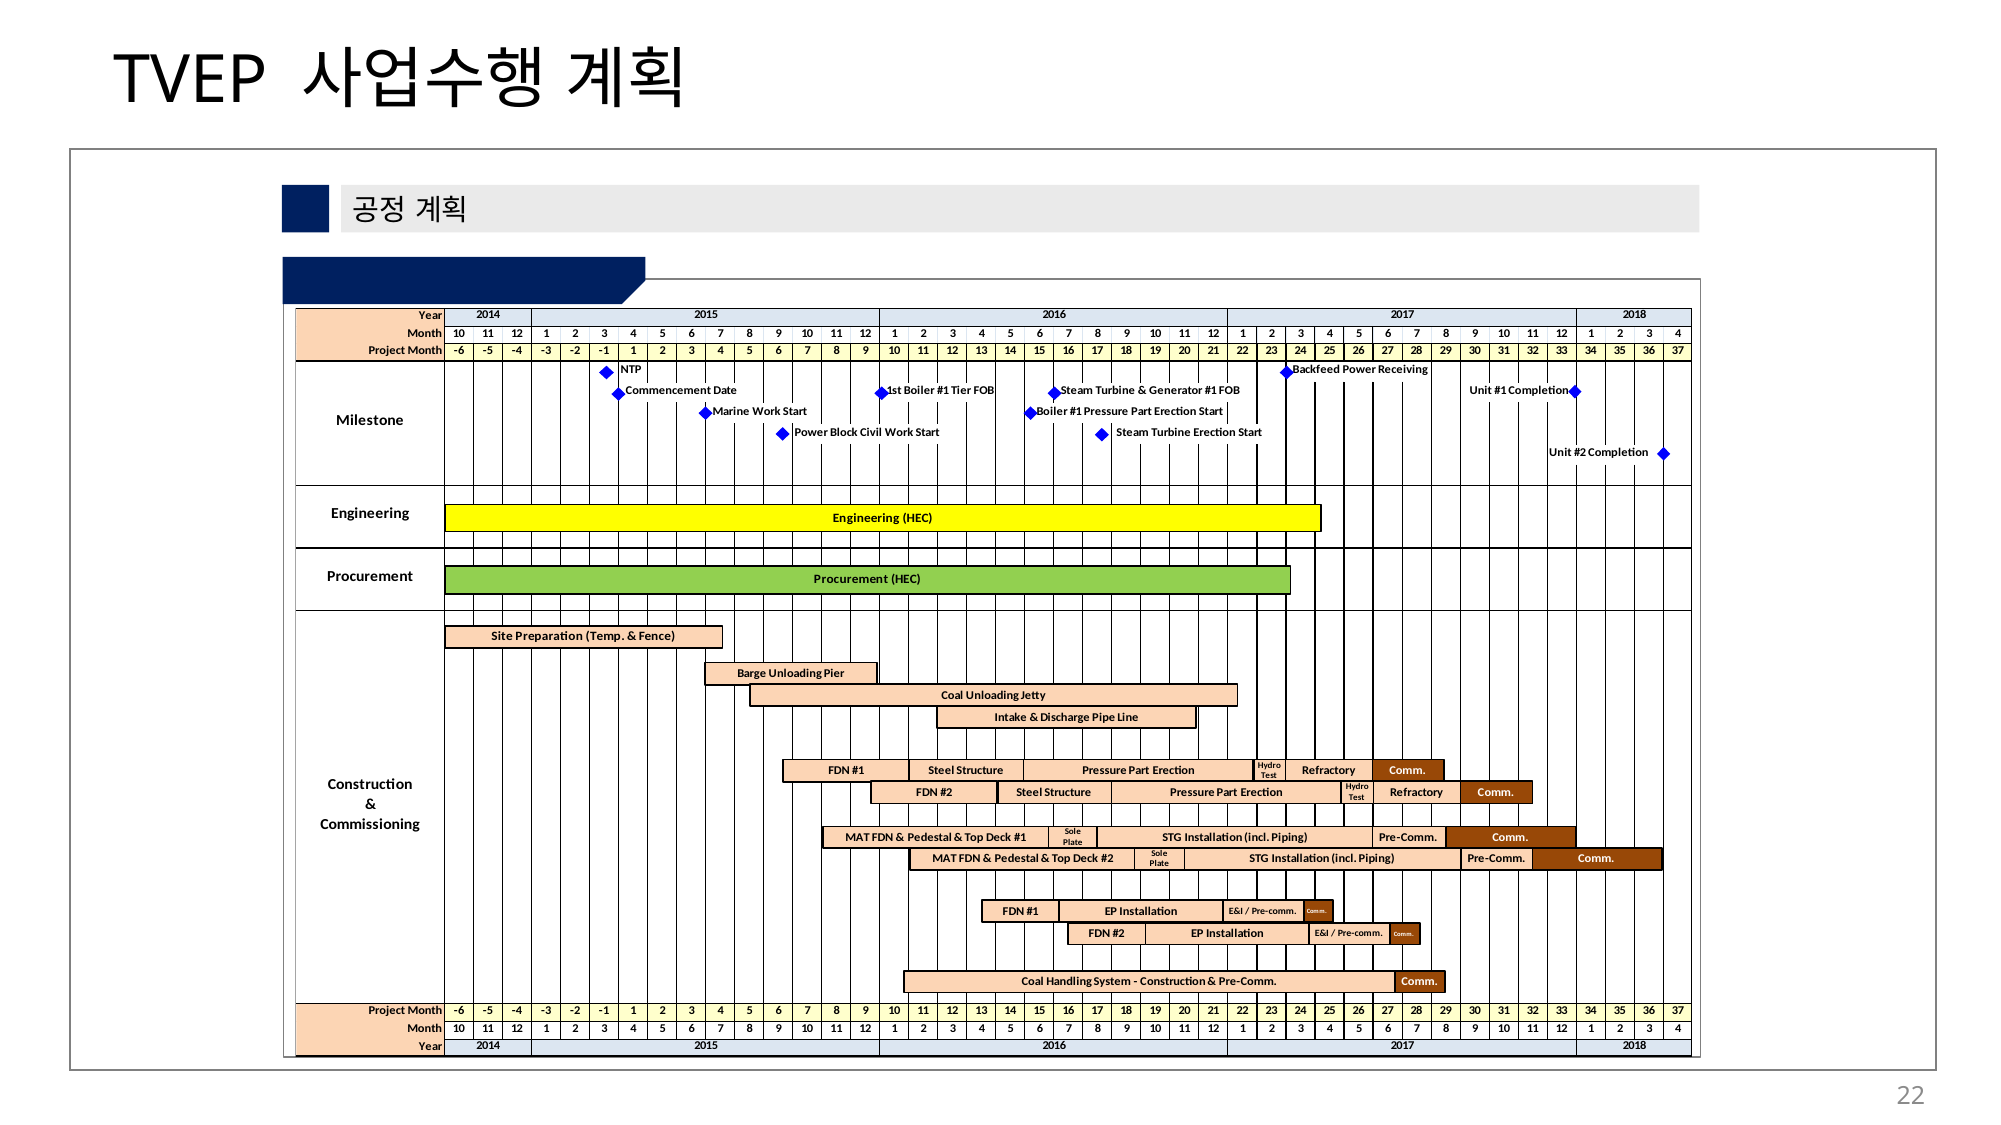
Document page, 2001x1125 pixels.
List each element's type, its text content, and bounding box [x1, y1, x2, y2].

picture [295, 308, 1693, 1058]
slide_number 22 [1867, 1070, 1955, 1123]
text_box 공정 계획 [341, 184, 1700, 233]
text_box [282, 255, 698, 305]
text_box [283, 279, 1701, 1058]
text_box 3 [281, 184, 330, 233]
